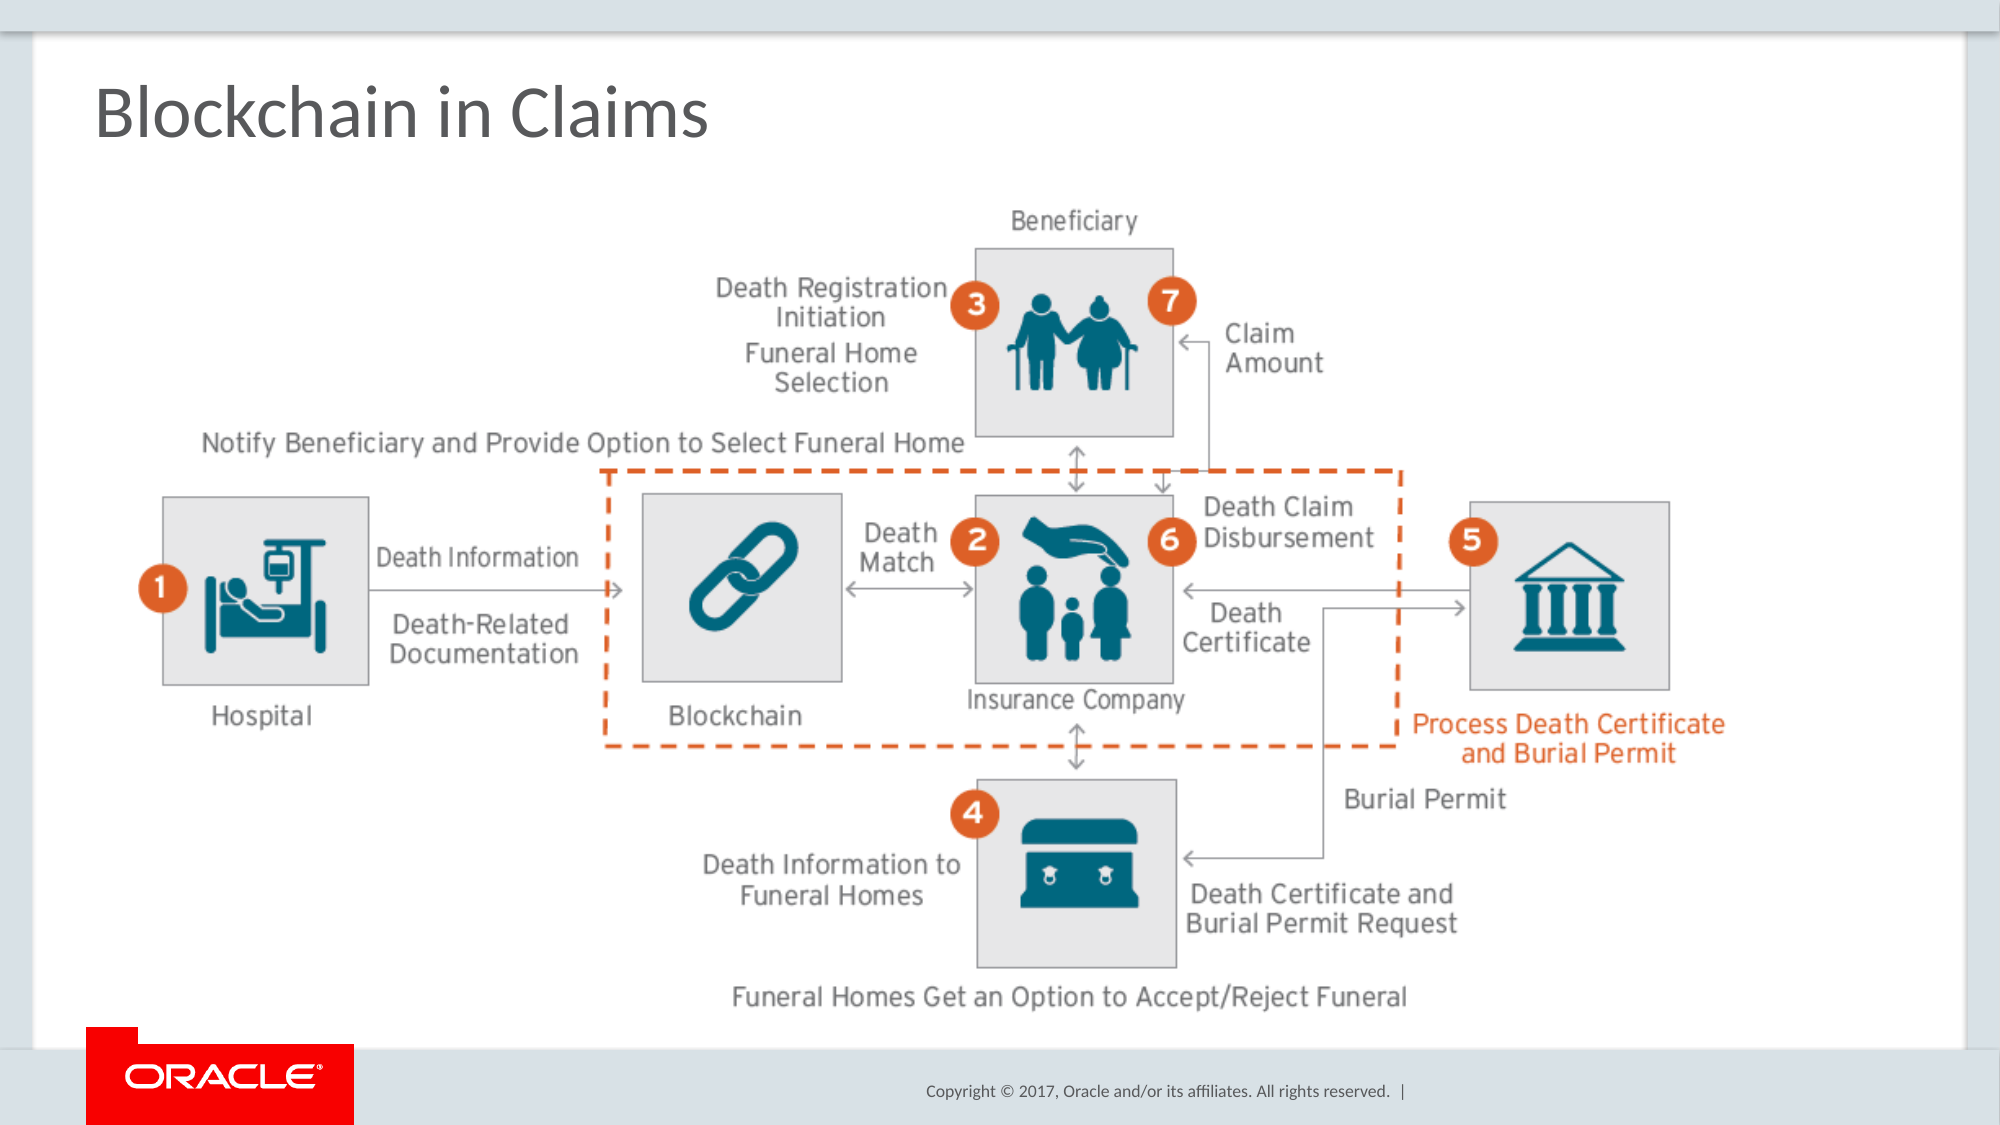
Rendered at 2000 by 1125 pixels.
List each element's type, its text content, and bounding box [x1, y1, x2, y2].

title Blockchain in Claims [94, 53, 1920, 152]
picture [86, 196, 1876, 1125]
